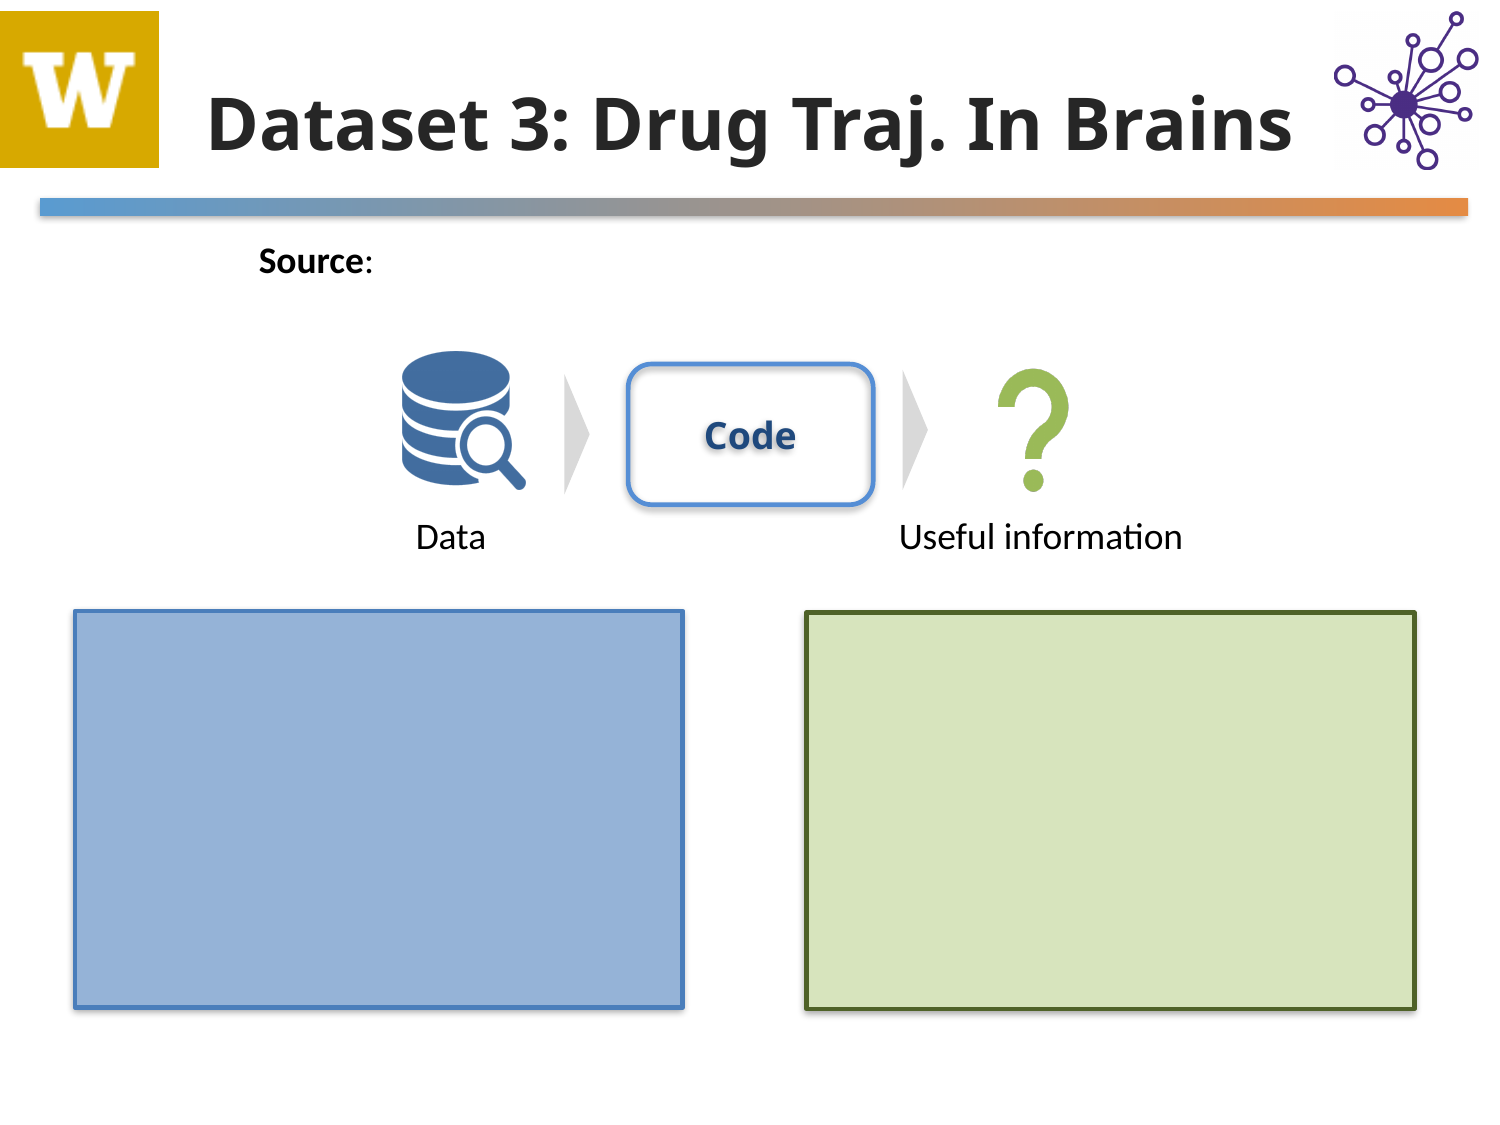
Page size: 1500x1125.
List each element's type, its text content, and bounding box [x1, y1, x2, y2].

text_box [74, 610, 684, 1008]
picture [1334, 11, 1479, 170]
text_box Source: [243, 228, 390, 288]
title Dataset 3: Drug Traj. In Brains [75, 45, 1425, 198]
text_box [806, 612, 1415, 1010]
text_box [402, 351, 1180, 563]
picture [0, 11, 159, 168]
